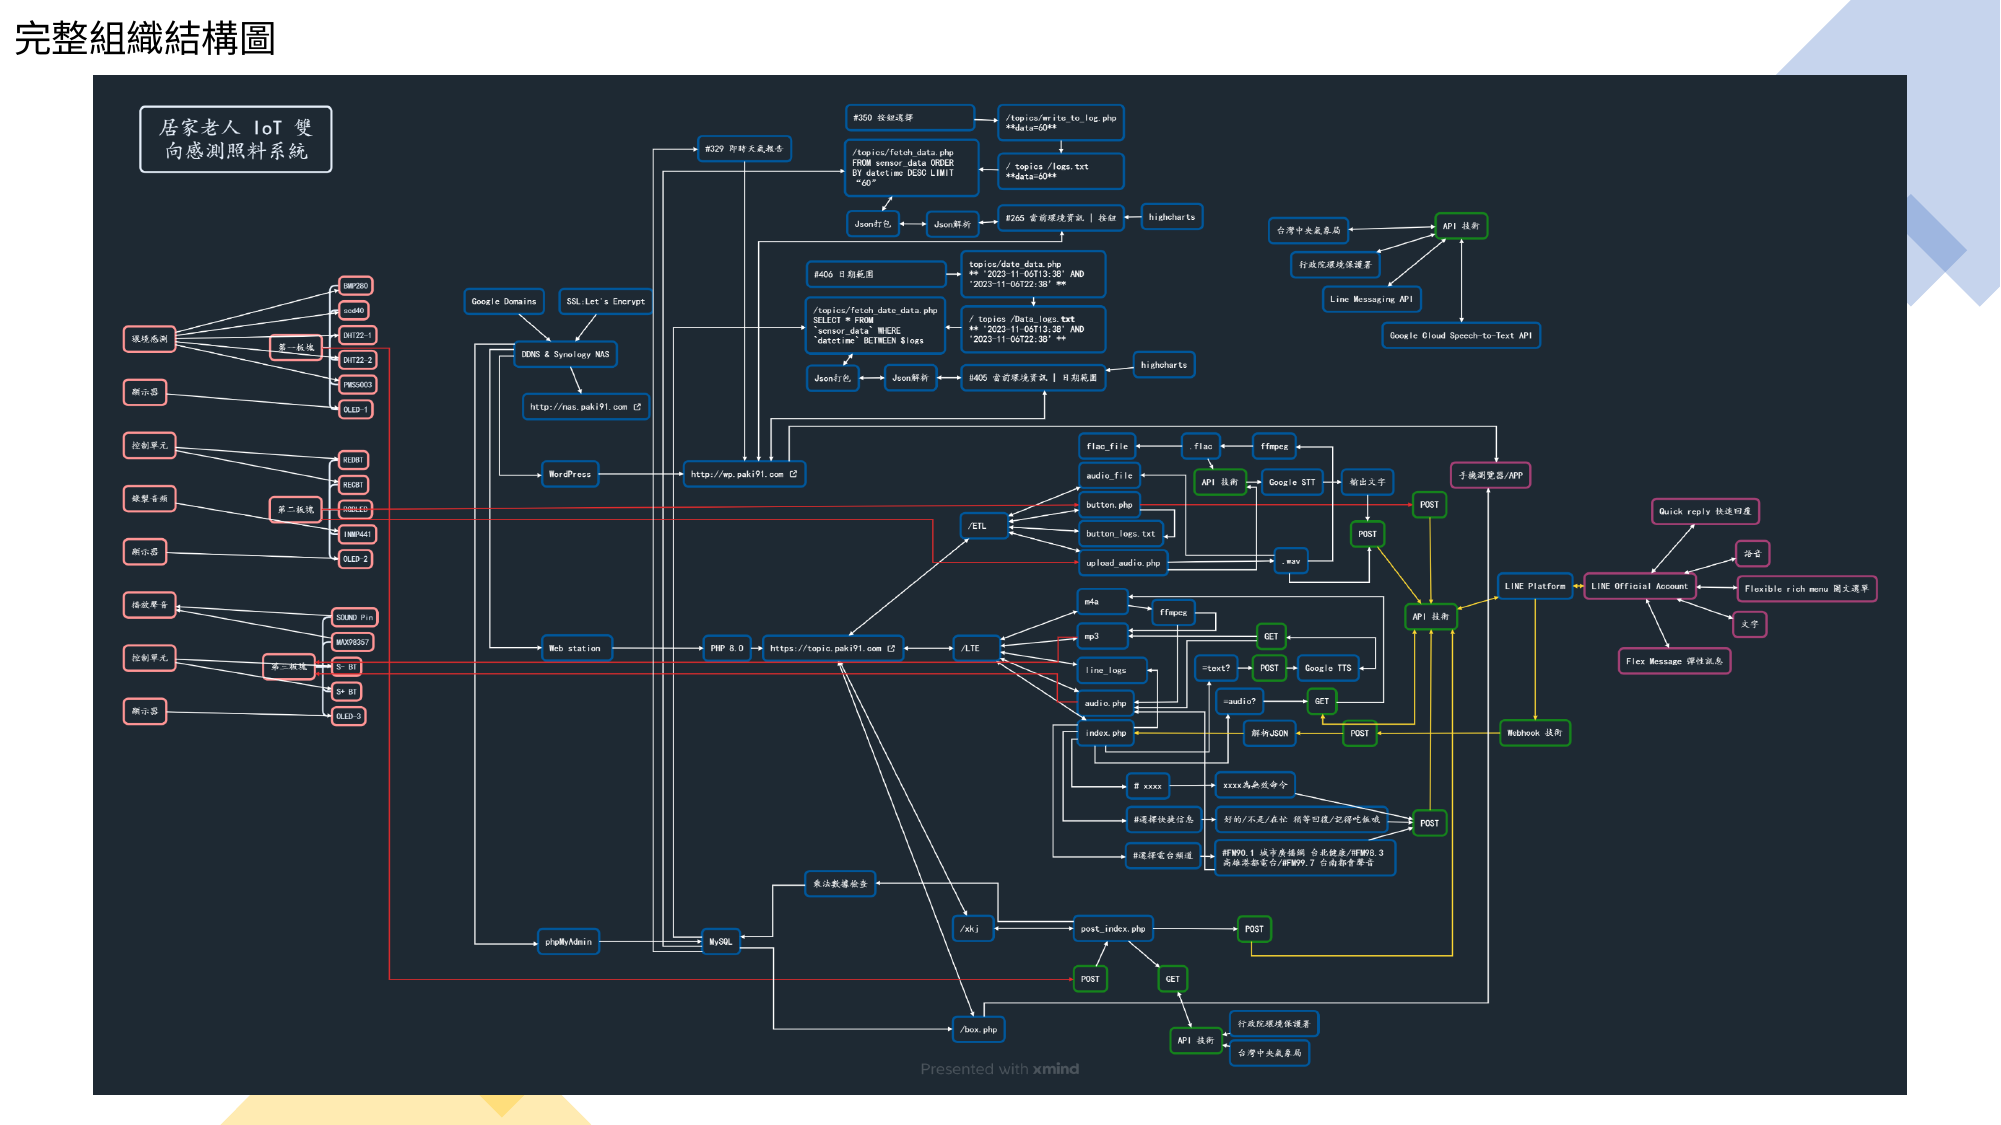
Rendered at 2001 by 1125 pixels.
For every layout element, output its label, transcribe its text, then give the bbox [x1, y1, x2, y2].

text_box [1798, 0, 2000, 291]
text_box [565, 291, 2000, 1125]
text_box [218, 1095, 593, 1125]
text_box [0, 0, 1798, 1125]
text_box 完整組織結構圖 [0, 7, 1000, 68]
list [93, 75, 1907, 1095]
